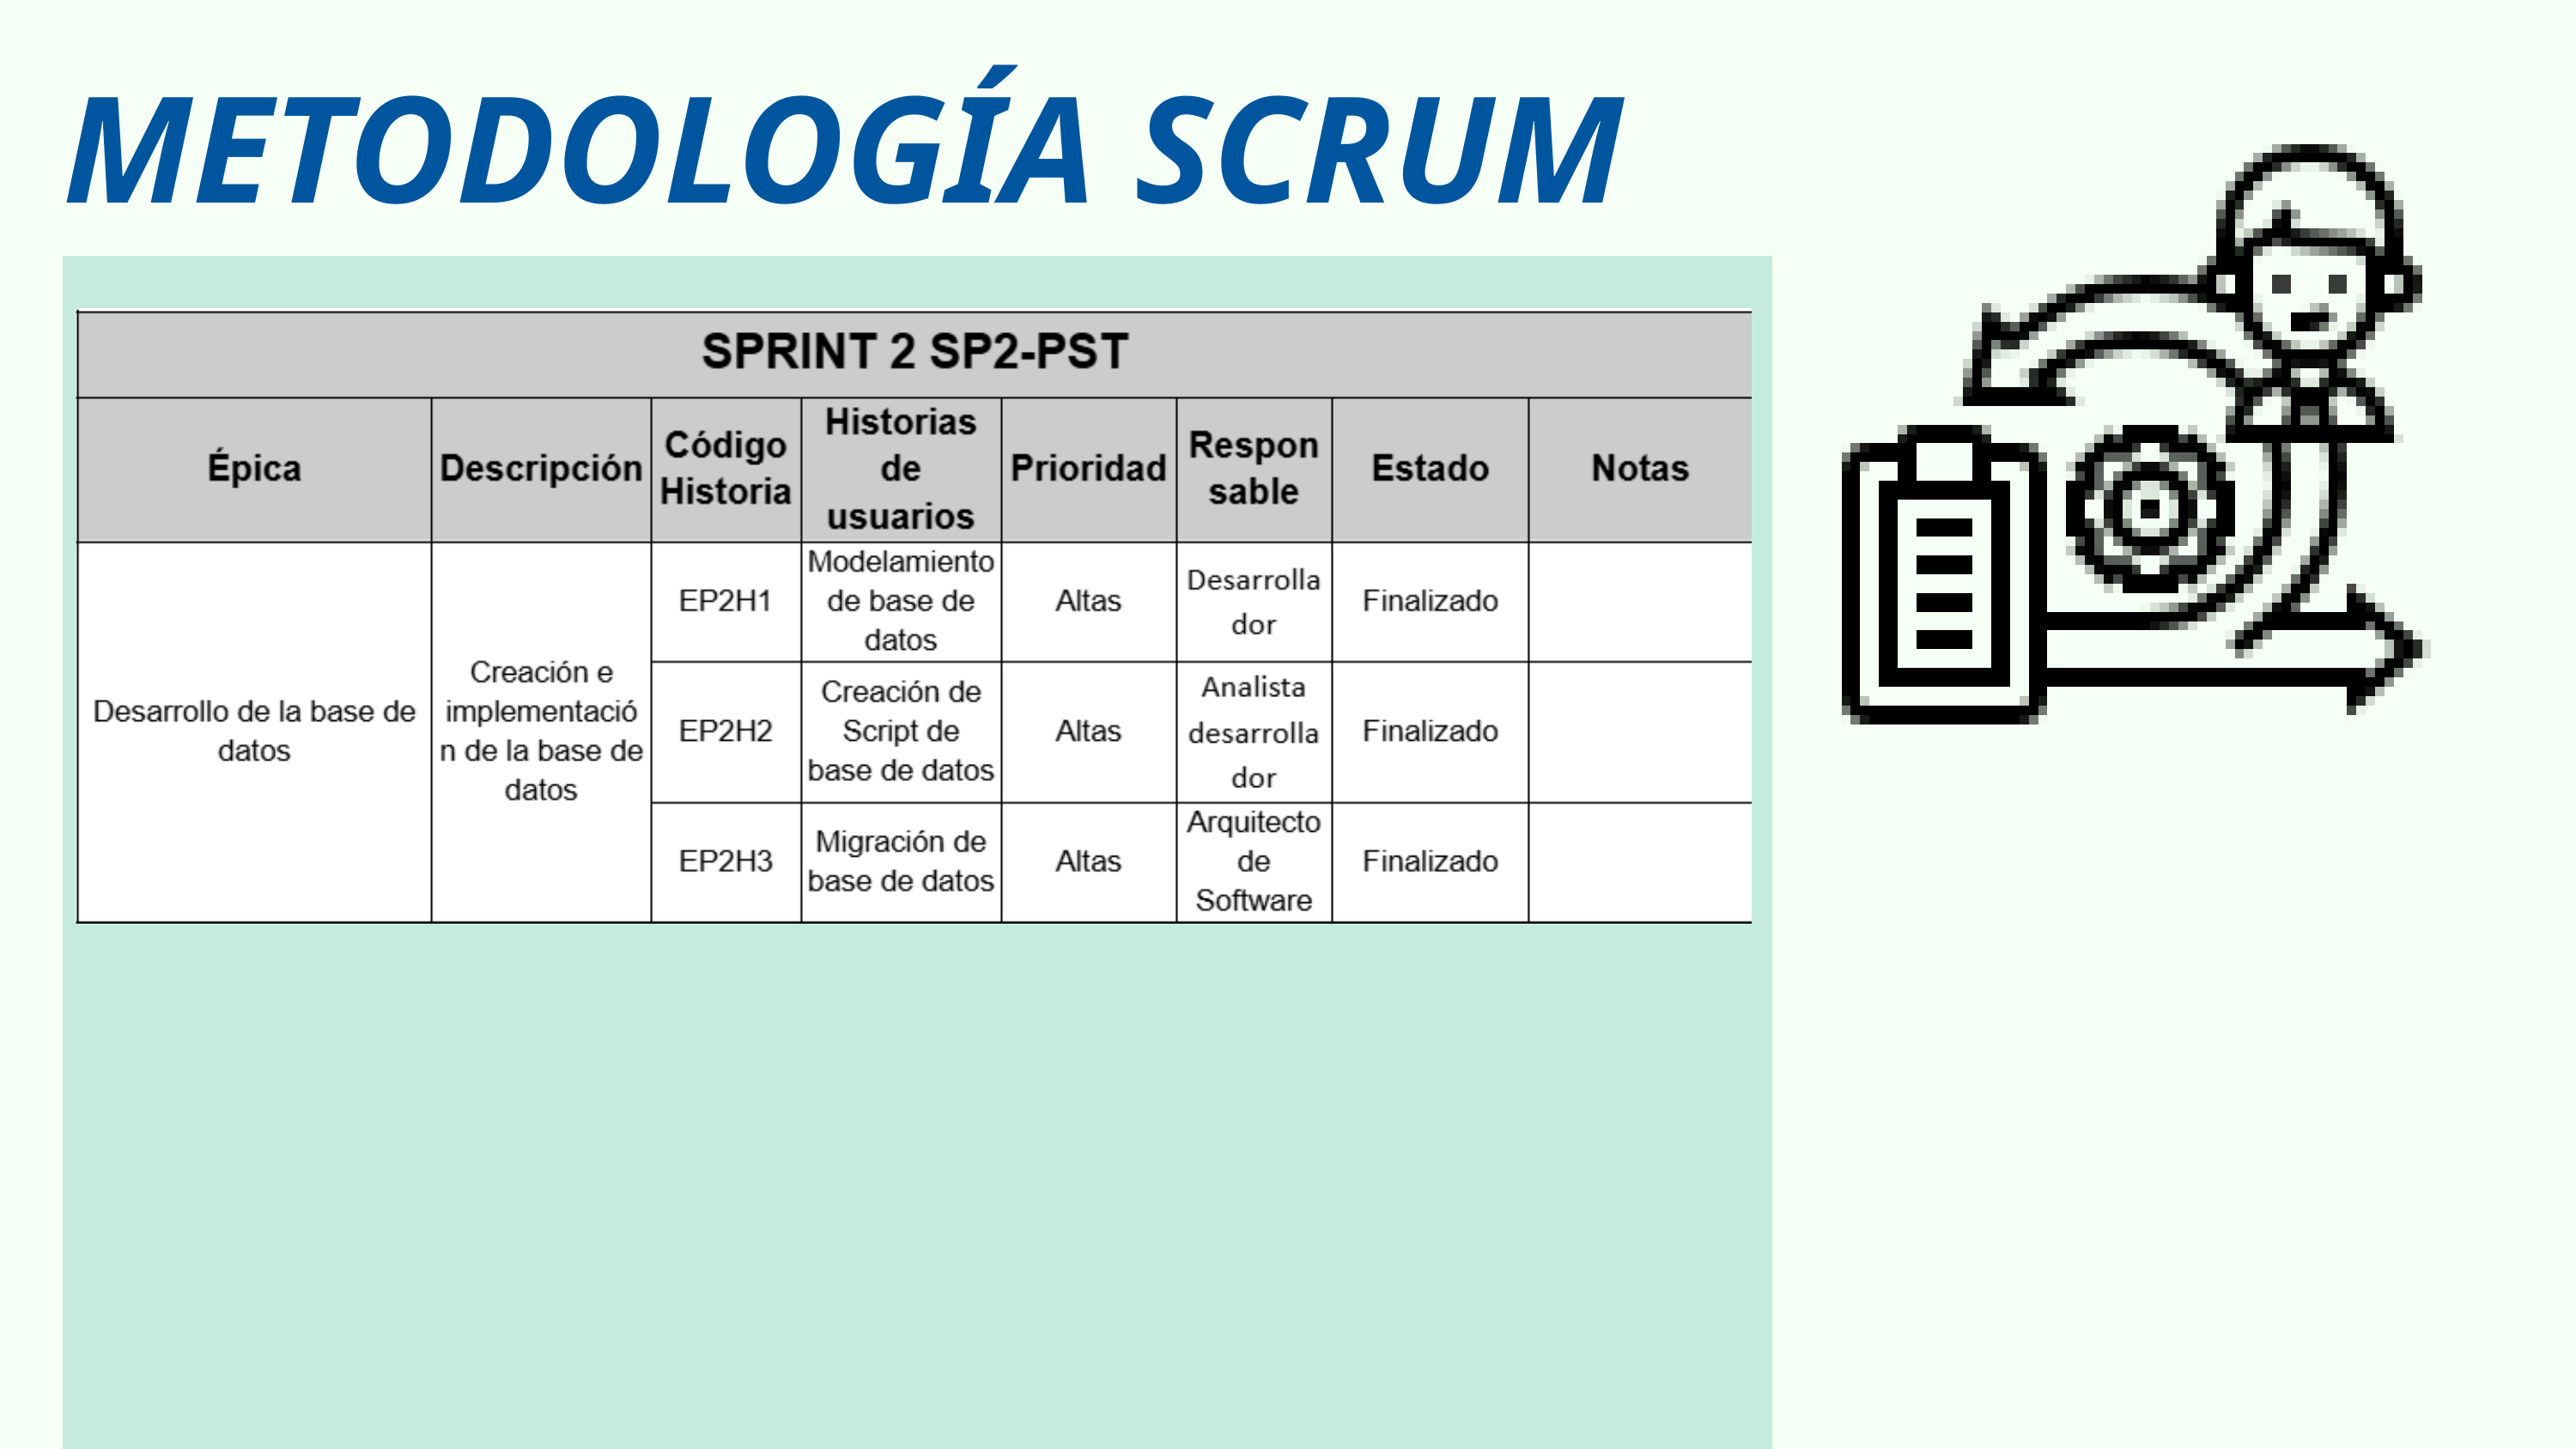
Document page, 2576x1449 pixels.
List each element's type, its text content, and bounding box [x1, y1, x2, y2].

text_box METODOLOGÍA SCRUM [63, 55, 1679, 233]
text_box [1841, 144, 2432, 724]
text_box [63, 255, 1773, 1449]
